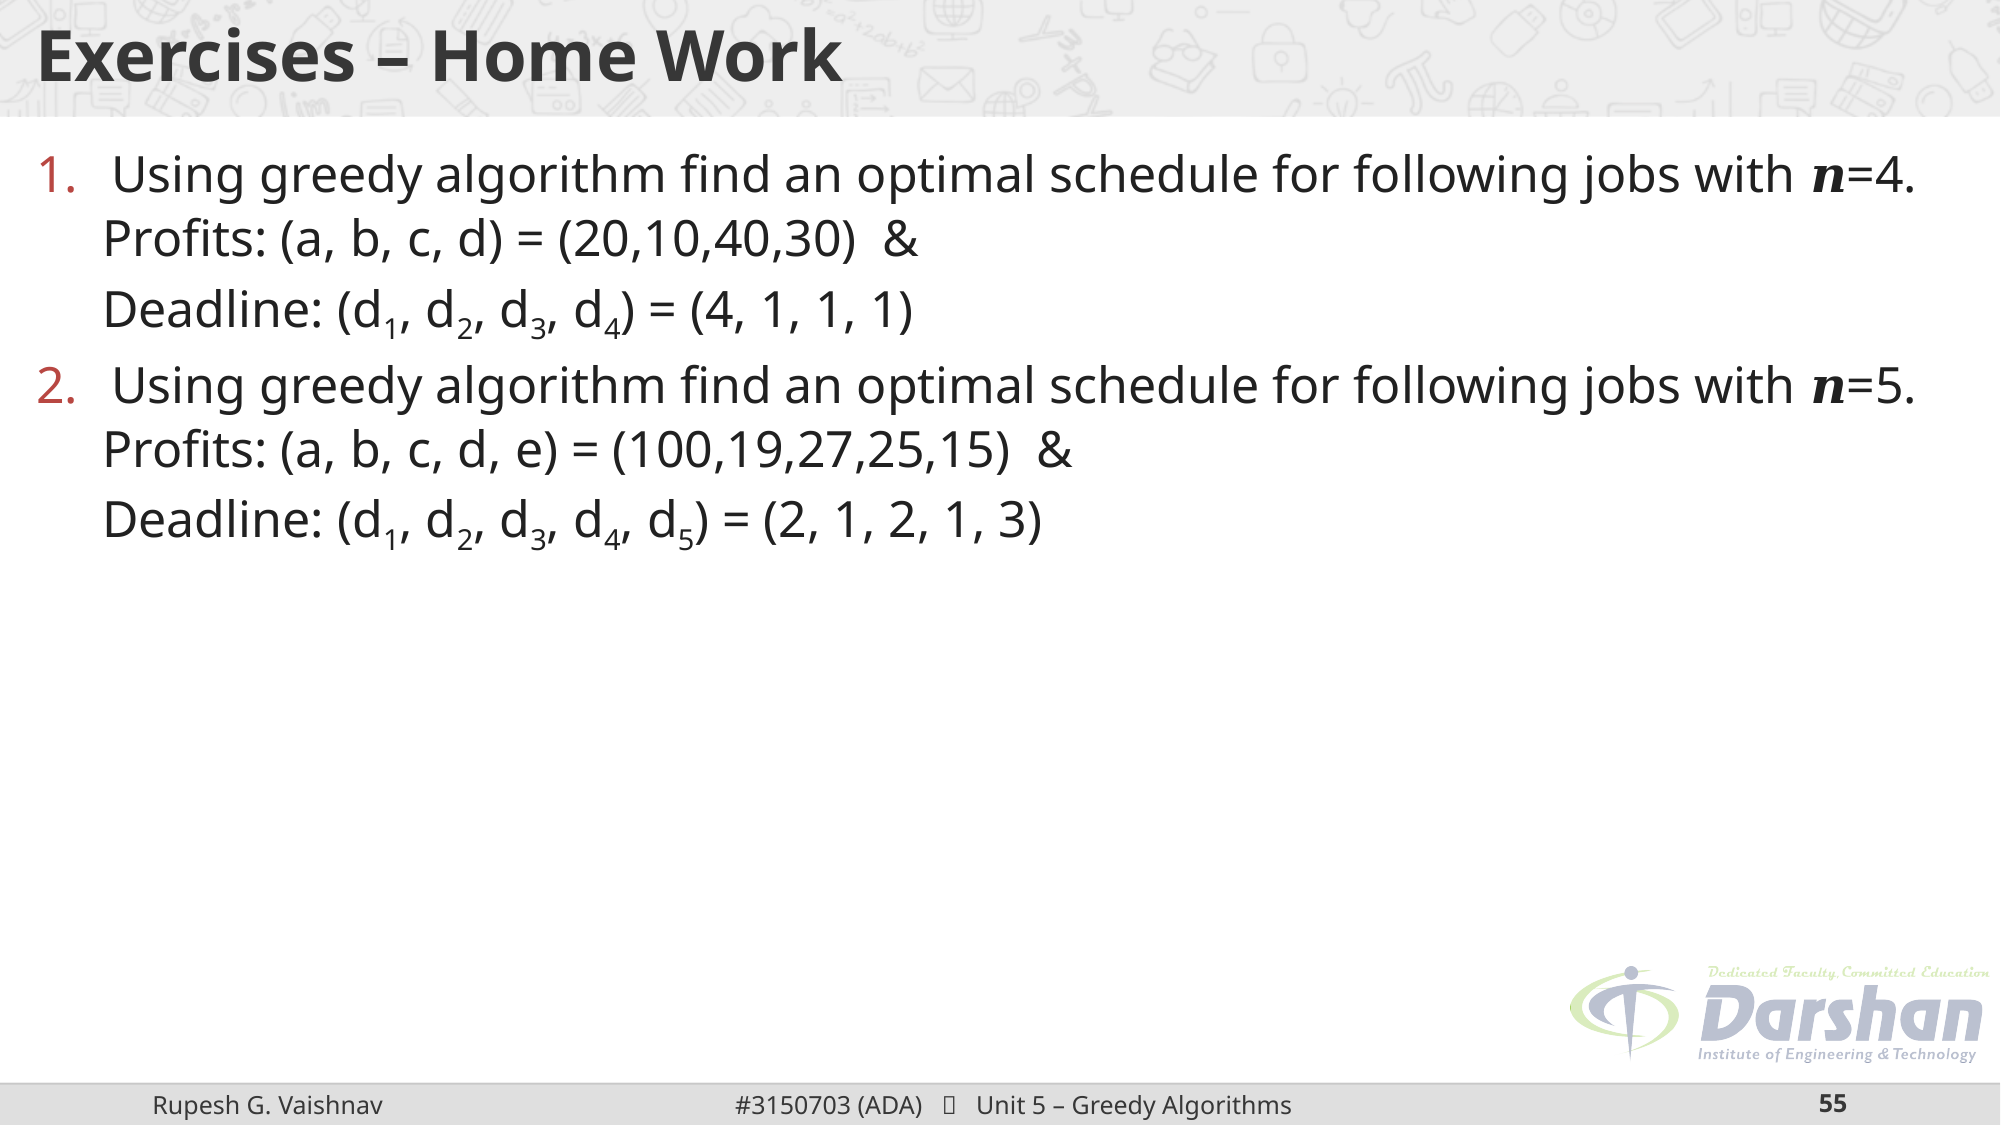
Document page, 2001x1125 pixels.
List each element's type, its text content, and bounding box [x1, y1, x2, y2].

title Exercises – Home Work [0, 0, 2000, 117]
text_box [1570, 966, 1990, 1063]
list Using greedy algorithm find an optimal schedule for following jobs with 𝒏=4. Profits: (a, b, c, d) = (20,10,40,30) & Deadline: (d1, d2, d3, d4) = (4, 1, 1, 1) Using greedy algorithm find an optimal schedule for following jobs with 𝒏=5. Profits: (a, b, c, d, e) = (100,19,27,25,15) & Deadline: (d1, d2, d3, d4, d5) = (2, 1, 2, 1, 3) [21, 141, 1979, 1059]
